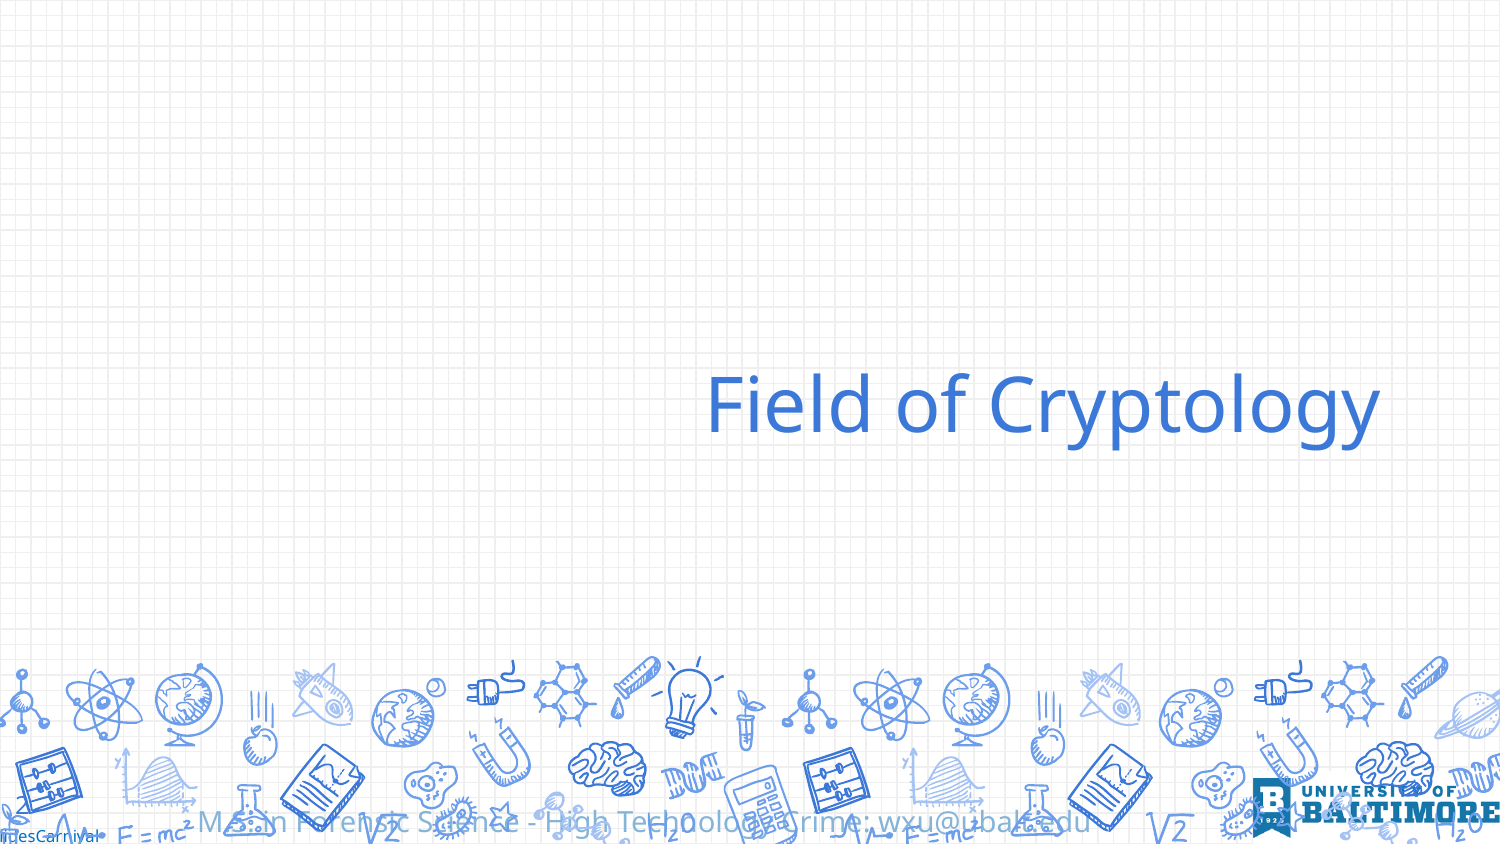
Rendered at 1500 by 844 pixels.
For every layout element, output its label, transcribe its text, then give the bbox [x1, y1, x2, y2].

picture [1253, 804, 1257, 821]
picture [1394, 771, 1431, 791]
picture [1253, 771, 1500, 844]
picture [1471, 771, 1479, 786]
picture [1479, 779, 1483, 790]
picture [1354, 819, 1361, 827]
picture [1382, 771, 1399, 783]
picture [1342, 796, 1349, 806]
picture [1388, 823, 1396, 835]
picture [1481, 771, 1489, 788]
picture [1363, 771, 1393, 785]
slide_number 2 [0, 774, 91, 840]
picture [1423, 777, 1429, 784]
picture [1283, 771, 1308, 783]
picture [1282, 807, 1299, 827]
title Field of Cryptology [526, 272, 1397, 463]
